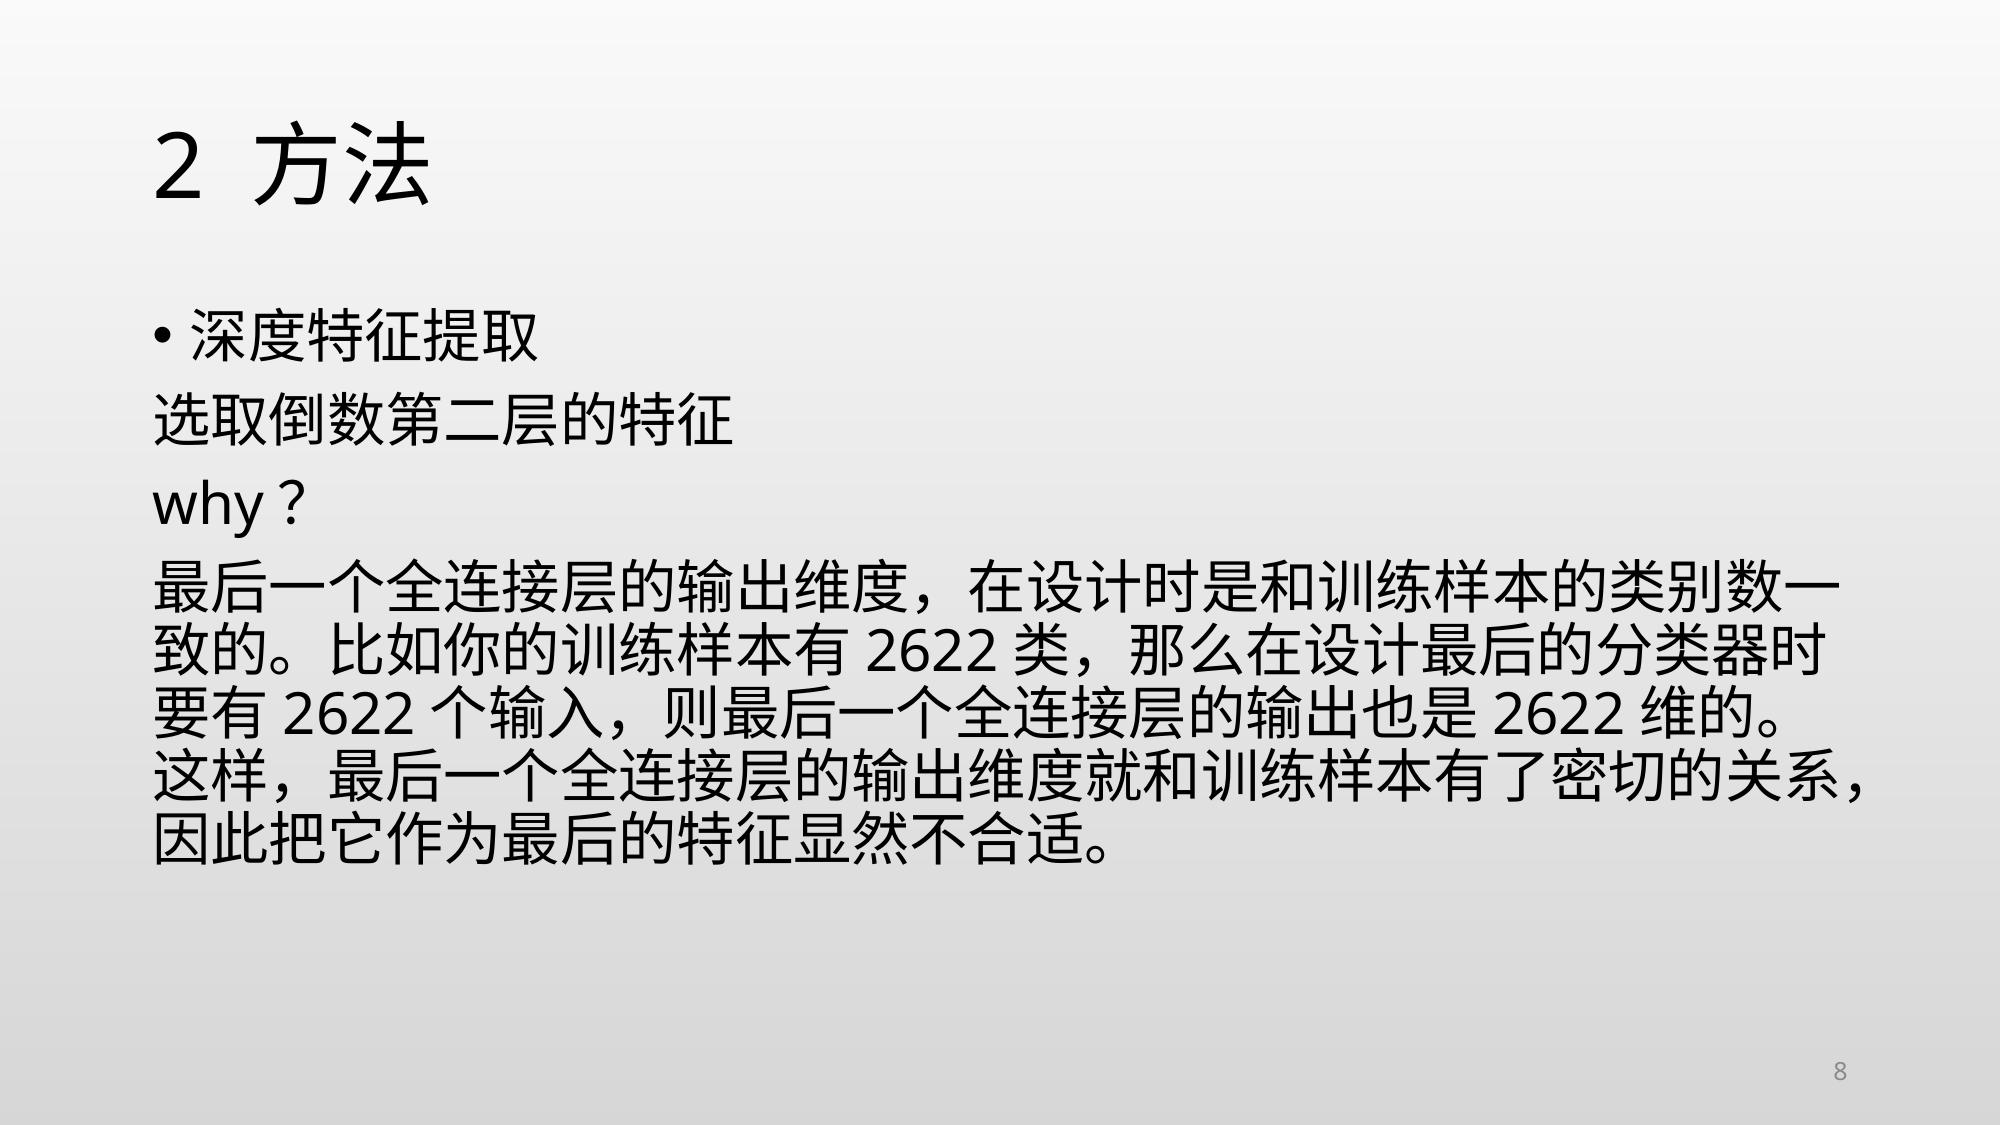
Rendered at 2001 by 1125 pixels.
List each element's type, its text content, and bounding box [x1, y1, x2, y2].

slide_number 8 [1412, 1042, 1863, 1103]
list 深度特征提取 选取倒数第二层的特征 why？ 最后一个全连接层的输出维度，在设计时是和训练样本的类别数一致的。比如你的训练样本有2622类，那么在设计最后的分类器时要有2622个输入，则最后一个全连接层的输出也是2622维的。这样，最后一个全连接层的输出维度就和训练样本有了密切的关系，因此把它作为最后的特征显然不合适。 [137, 299, 1863, 1014]
title 2 方法 [137, 59, 1863, 278]
